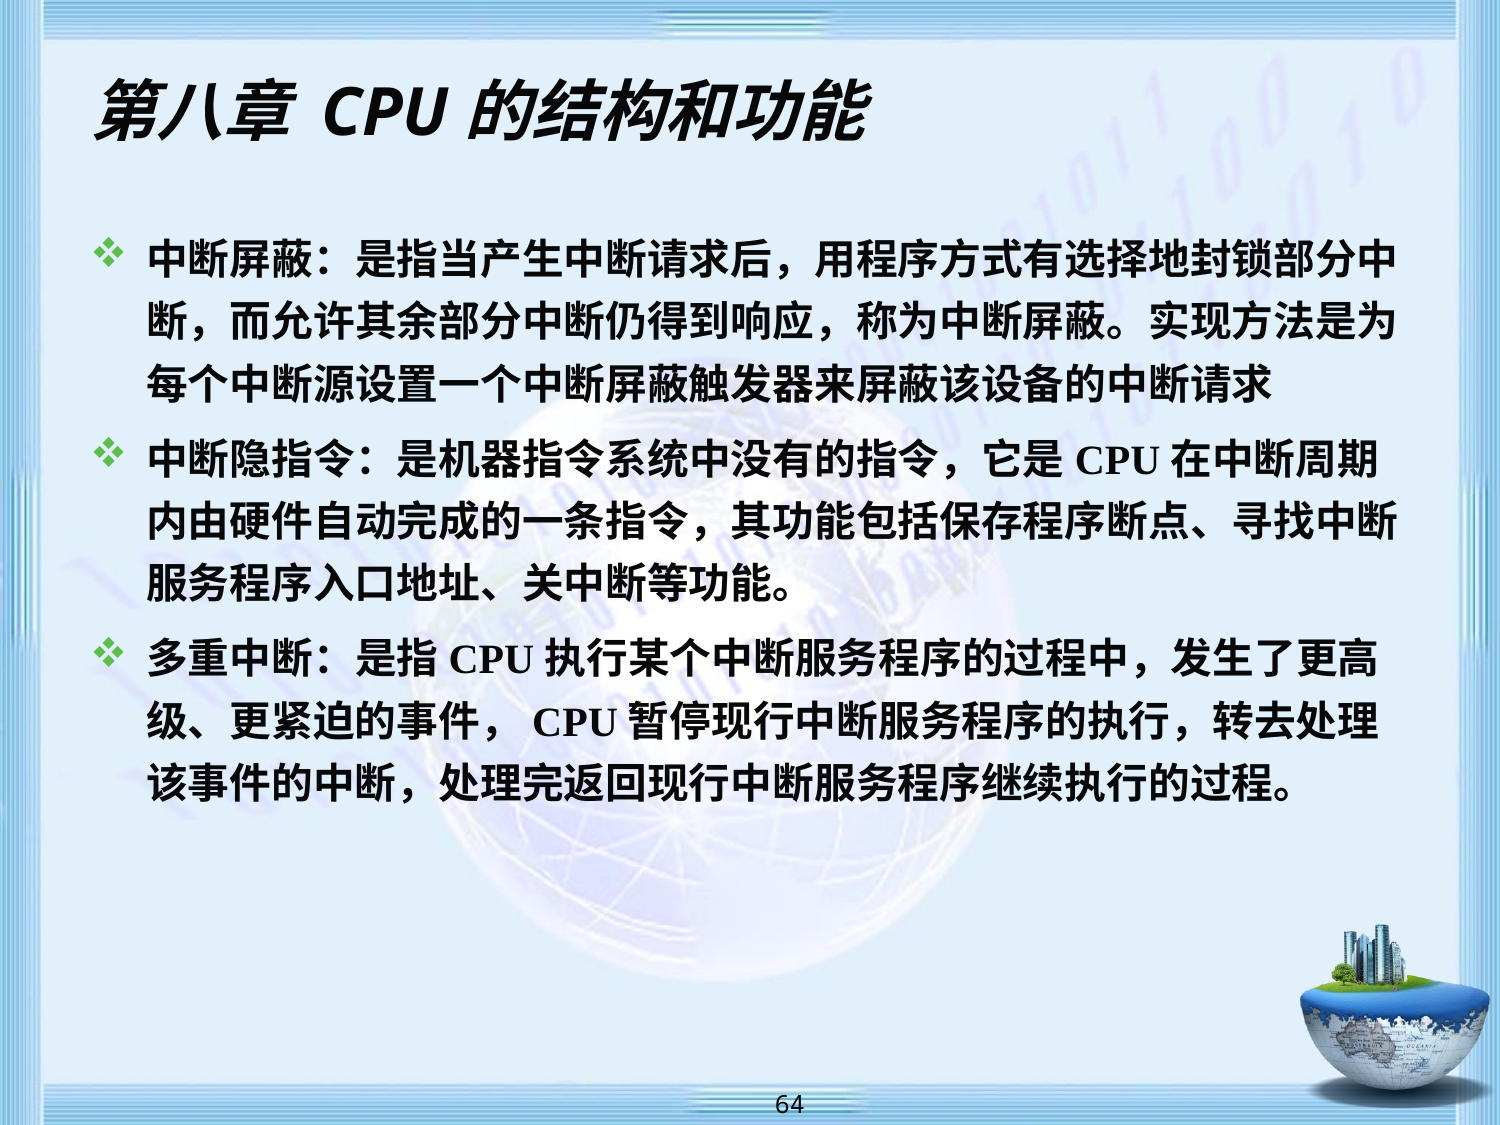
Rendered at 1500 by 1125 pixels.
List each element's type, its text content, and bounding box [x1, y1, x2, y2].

title 第八章 CPU的结构和功能 [75, 37, 1425, 180]
footer 64 [512, 1072, 988, 1113]
list 中断屏蔽：是指当产生中断请求后，用程序方式有选择地封锁部分中断，而允许其余部分中断仍得到响应，称为中断屏蔽。实现方法是为每个中断源设置一个中断屏蔽触发器来屏蔽该设备的中断请求 中断隐指令：是机器指令系统中没有的指令，它是CPU在中断周期内由硬件自动完成的一条指令，其功能包括保存程序断点、寻找中断服务程序入口地址、关中断等功能。 多重中断：是指CPU执行某个中断服务程序的过程中，发生了更高级、更紧迫的事件，CPU暂停现行中断服务程序的执行，转去处理该事件的中断，处理完返回现行中断服务程序继续执行的过程。 [75, 212, 1425, 1038]
picture [0, 0, 1500, 1125]
